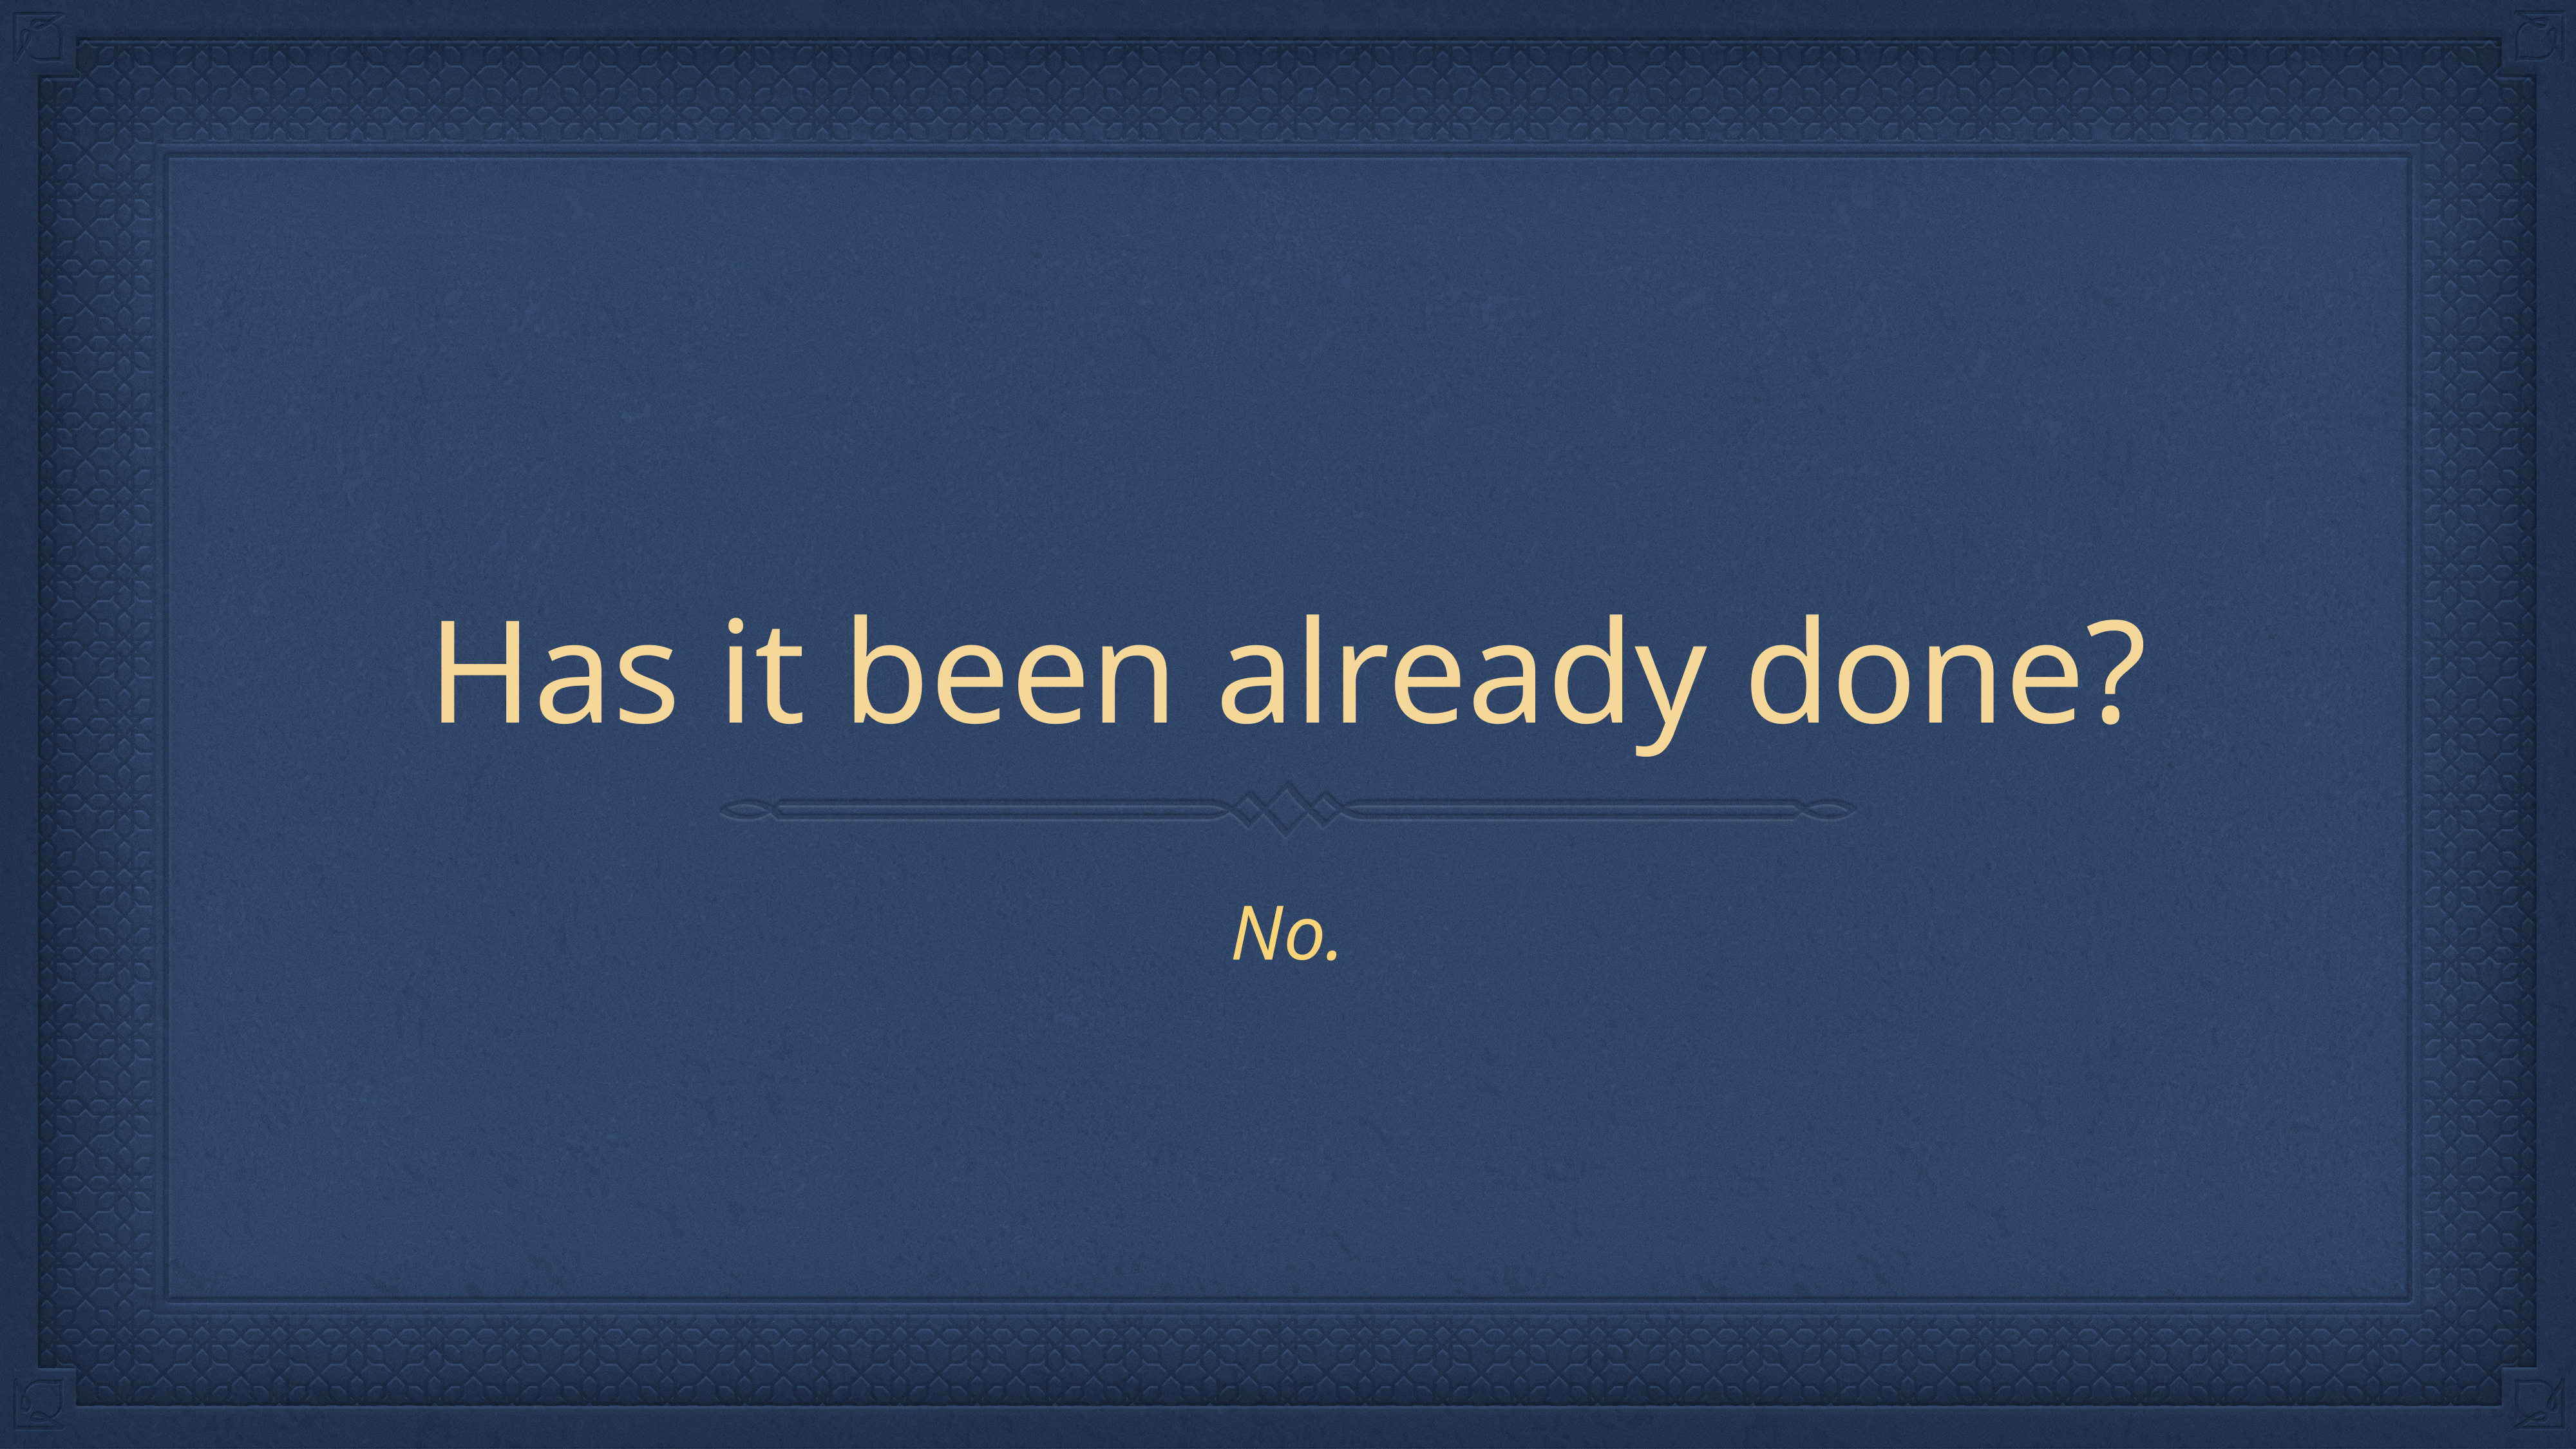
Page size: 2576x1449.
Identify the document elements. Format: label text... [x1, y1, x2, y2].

text_box No. [1225, 879, 1351, 980]
title Has it been already done? [365, 337, 2211, 757]
picture [0, 0, 2576, 1449]
